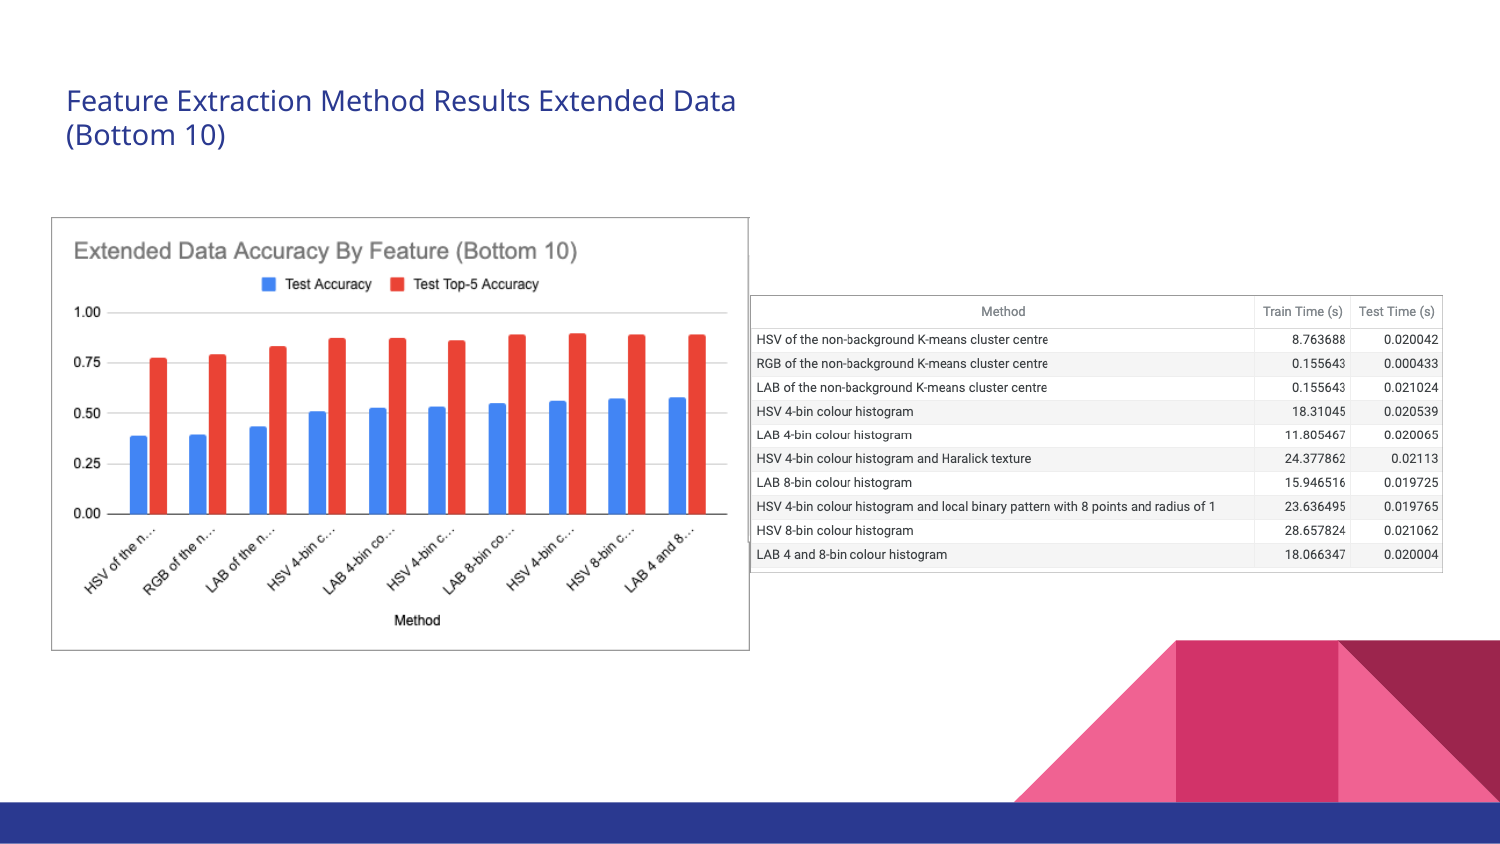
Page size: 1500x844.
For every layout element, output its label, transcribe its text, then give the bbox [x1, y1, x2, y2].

picture [50, 217, 1443, 652]
title Feature Extraction Method Results Extended Data (Bottom 10) [51, 67, 1449, 167]
